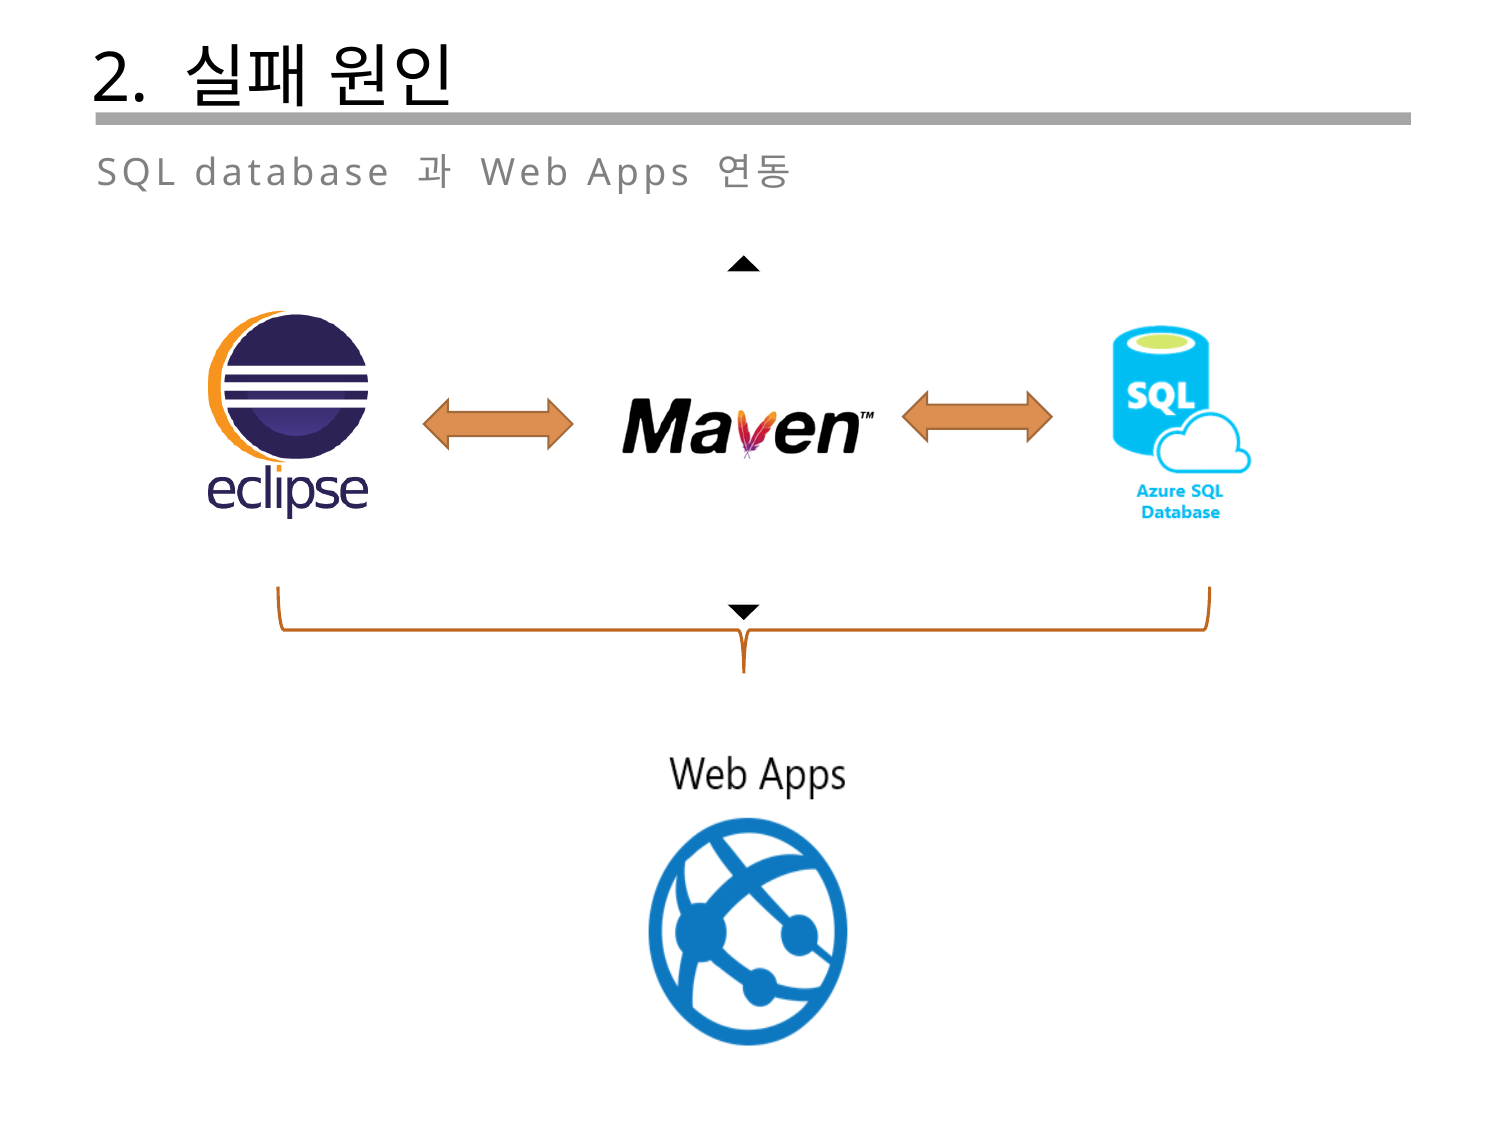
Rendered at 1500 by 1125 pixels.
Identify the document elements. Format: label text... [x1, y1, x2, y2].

list SQL database 과 Web Apps 연동 [81, 145, 856, 215]
text_box [932, 403, 943, 430]
title 2. 실패 원인 [76, 35, 1365, 154]
picture [601, 726, 899, 1063]
text_box [497, 397, 556, 451]
text_box [95, 111, 1412, 126]
picture [943, 201, 1429, 674]
picture [96, 234, 497, 625]
text_box [279, 586, 943, 674]
picture [556, 255, 932, 621]
